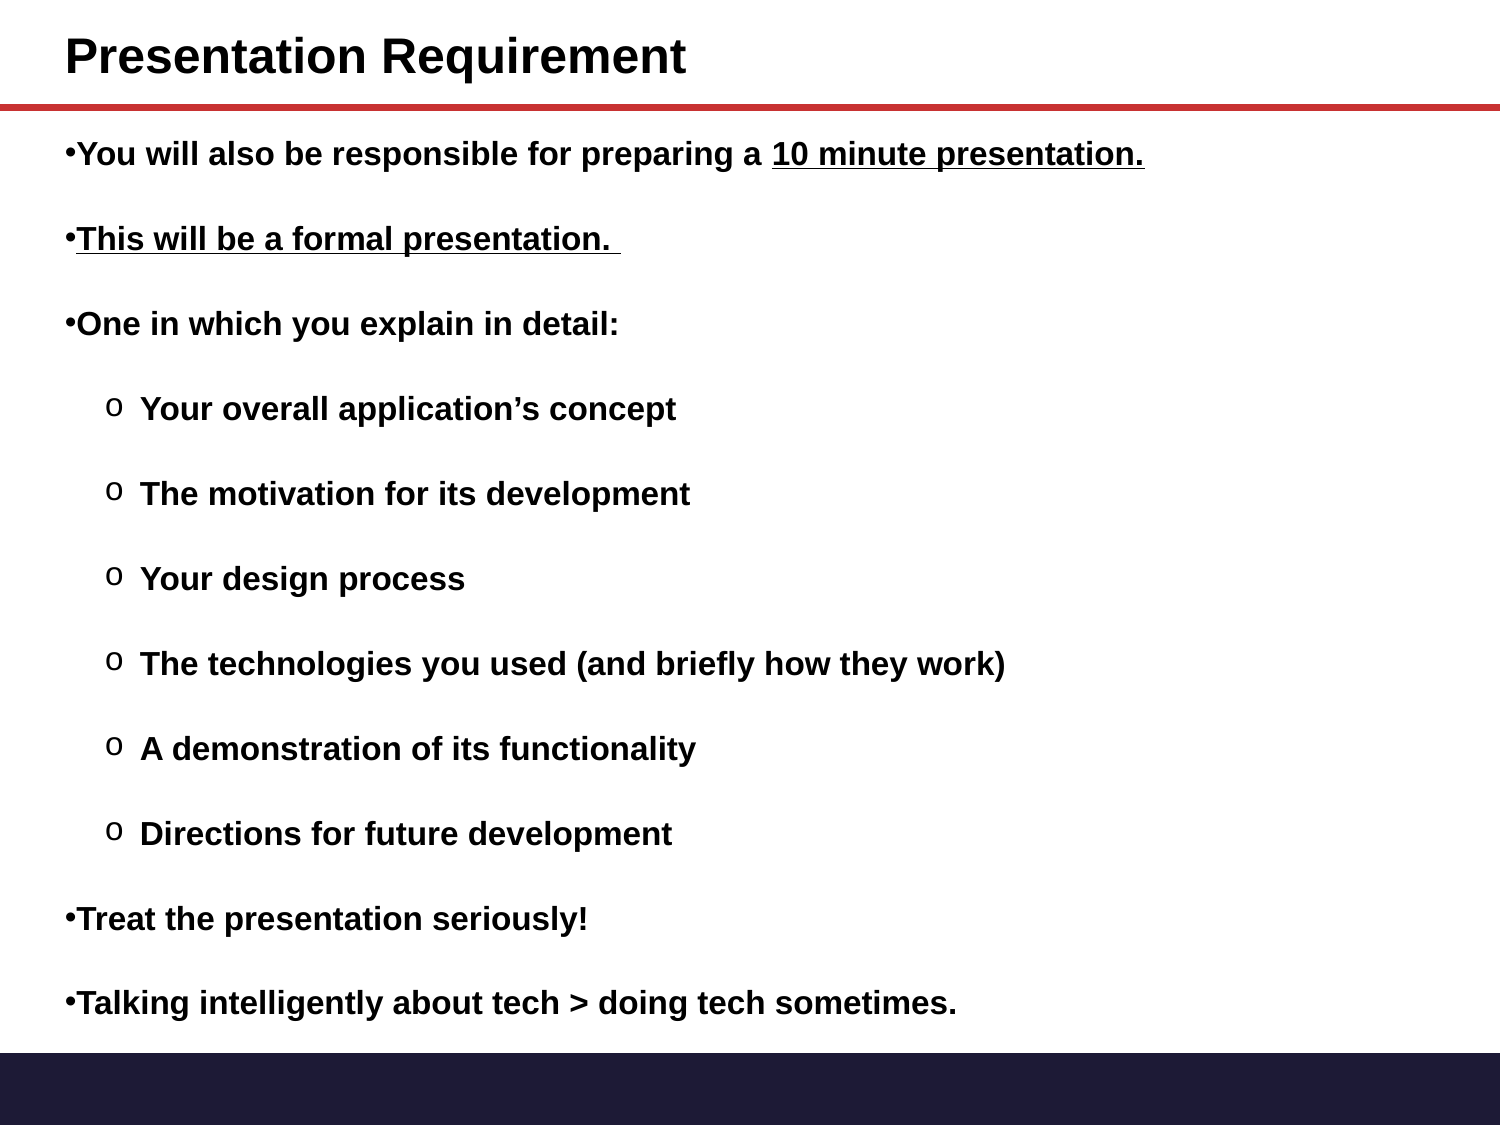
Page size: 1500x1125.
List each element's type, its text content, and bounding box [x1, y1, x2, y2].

text_box Presentation Requirement [50, 16, 1163, 91]
text_box You will also be responsible for preparing a 10 minute presentation. This will be a formal presentation. One in which you explain in detail: Your overall application’s concept The motivation for its development Your design process The technologies you used (and briefly how they work) A demonstration of its functionality Directions for future development Treat the presentation seriously! Talking intelligently about tech > doing tech sometimes. [49, 125, 1482, 1019]
